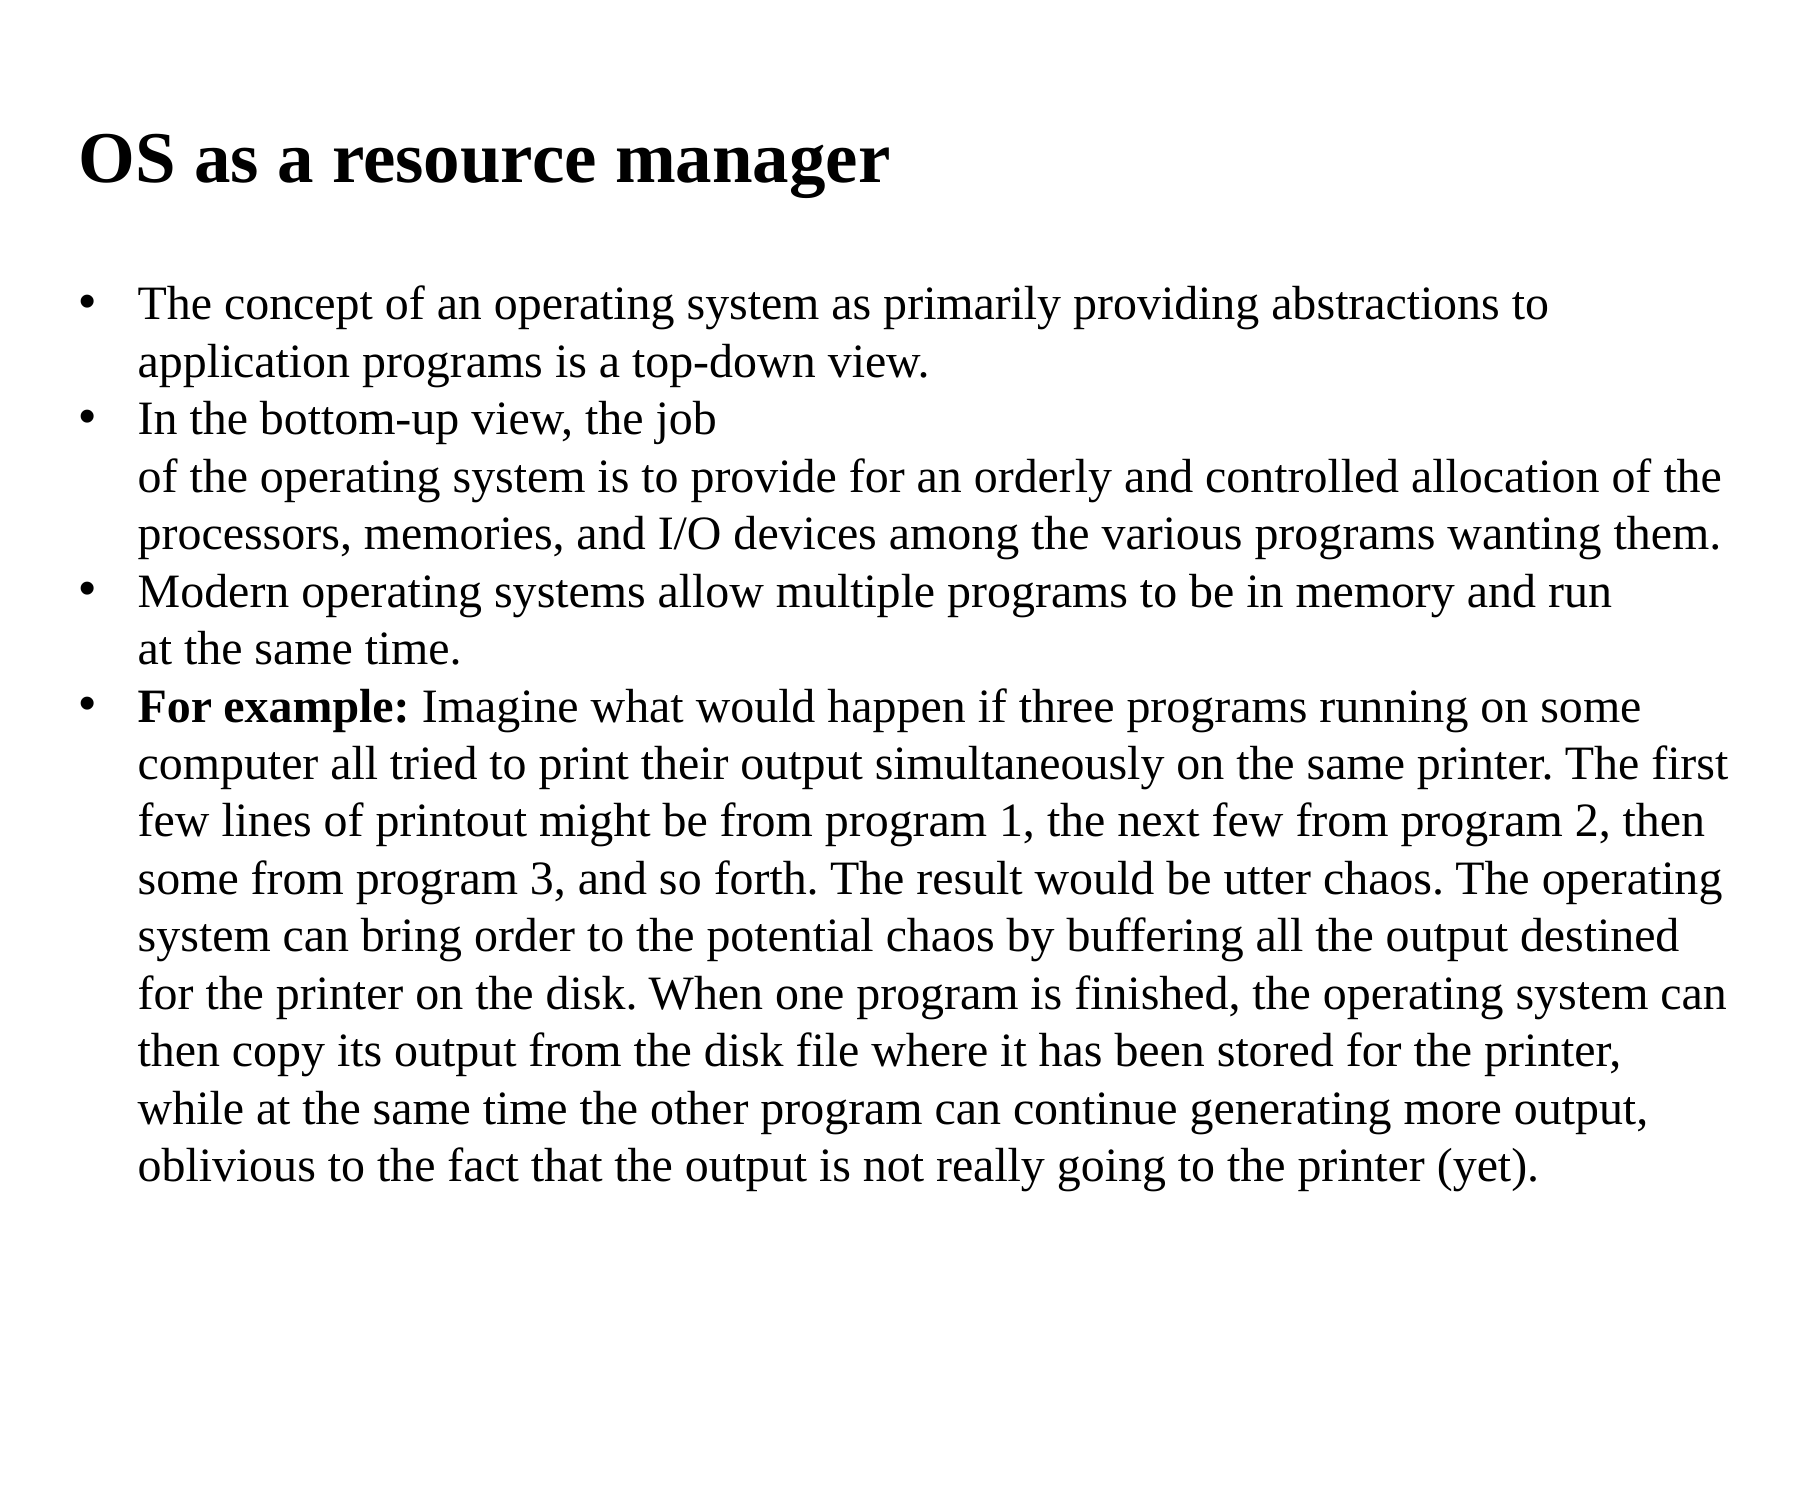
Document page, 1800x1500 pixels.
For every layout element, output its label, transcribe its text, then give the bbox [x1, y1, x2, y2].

text_box OS as a resource manager The concept of an operating system as primarily providing abstractions to application programs is a top-down view. In the bottom-up view, the job of the operating system is to provide for an orderly and controlled allocation of the processors, memories, and I/O devices among the various programs wanting them. Modern operating systems allow multiple programs to be in memory and run at the same time. For example: Imagine what would happen if three programs running on some computer all tried to print their output simultaneously on the same printer. The first few lines of printout might be from program 1, the next few from program 2, then some from program 3, and so forth. The result would be utter chaos. The operating system can bring order to the potential chaos by buffering all the output destined for the printer on the disk. When one program is finished, the operating system can then copy its output from the disk file where it has been stored for the printer, while at the same time the other program can continue generating more output, oblivious to the fact that the output is not really going to the printer (yet). [59, 99, 1755, 1316]
